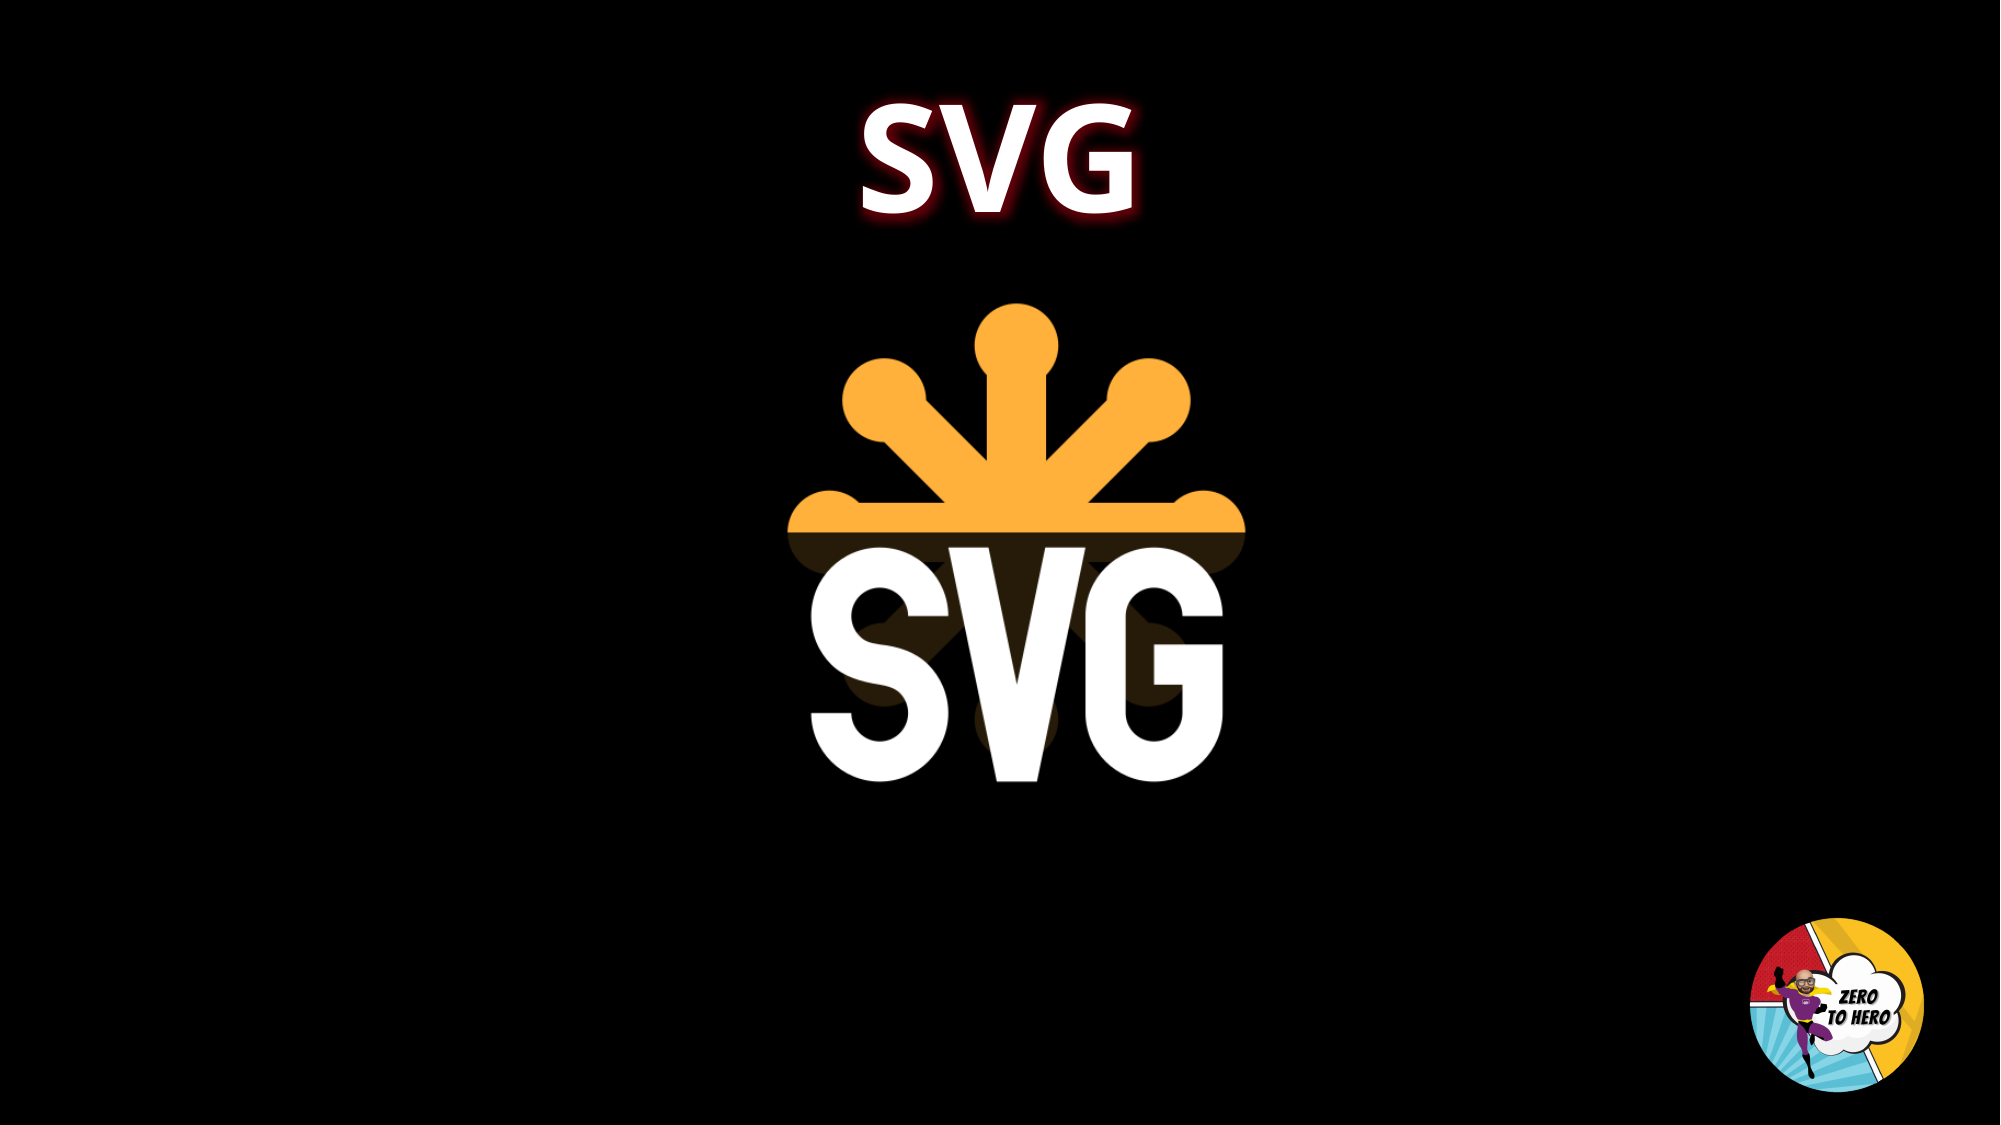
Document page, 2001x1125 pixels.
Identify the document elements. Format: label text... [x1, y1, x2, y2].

text_box SVG [0, 55, 2000, 250]
picture [736, 252, 1297, 813]
picture [1749, 916, 1927, 1095]
